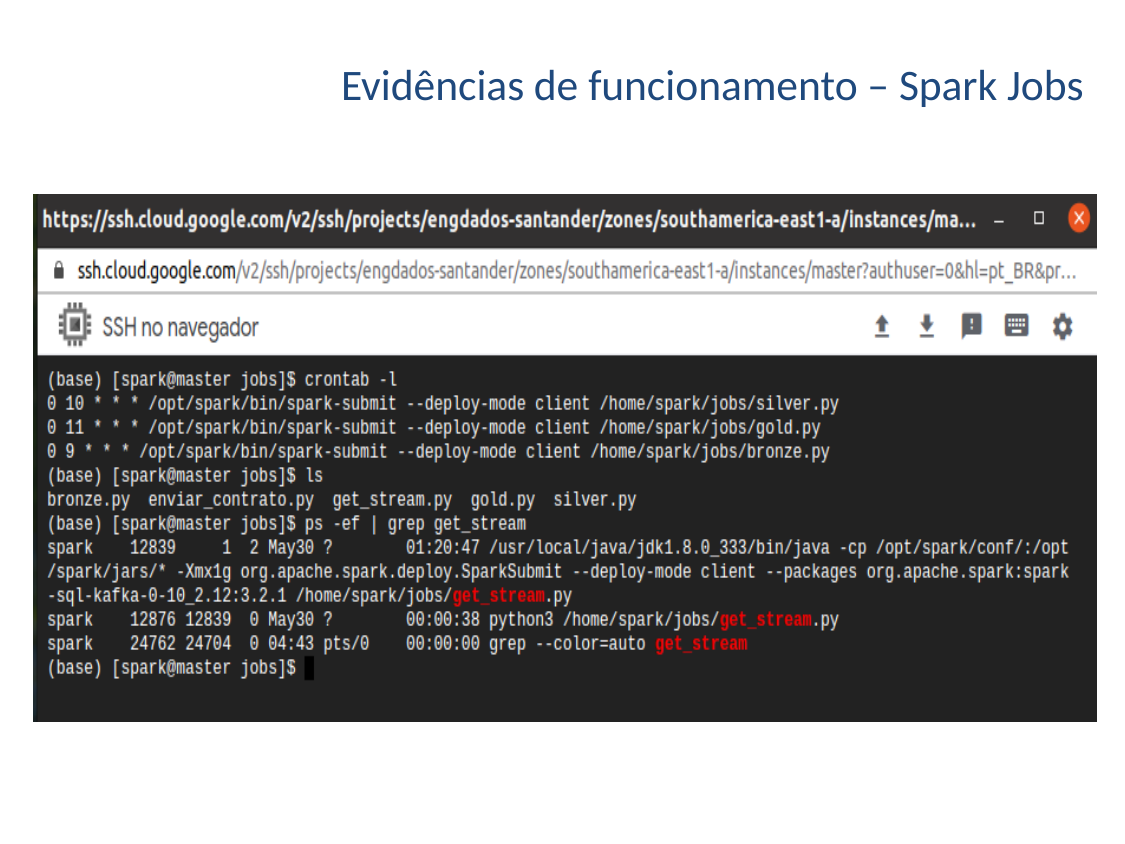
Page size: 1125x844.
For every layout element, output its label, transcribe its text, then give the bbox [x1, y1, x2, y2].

picture [33, 193, 1097, 722]
text_box Evidências de funcionamento – Spark Jobs [296, 39, 1100, 140]
